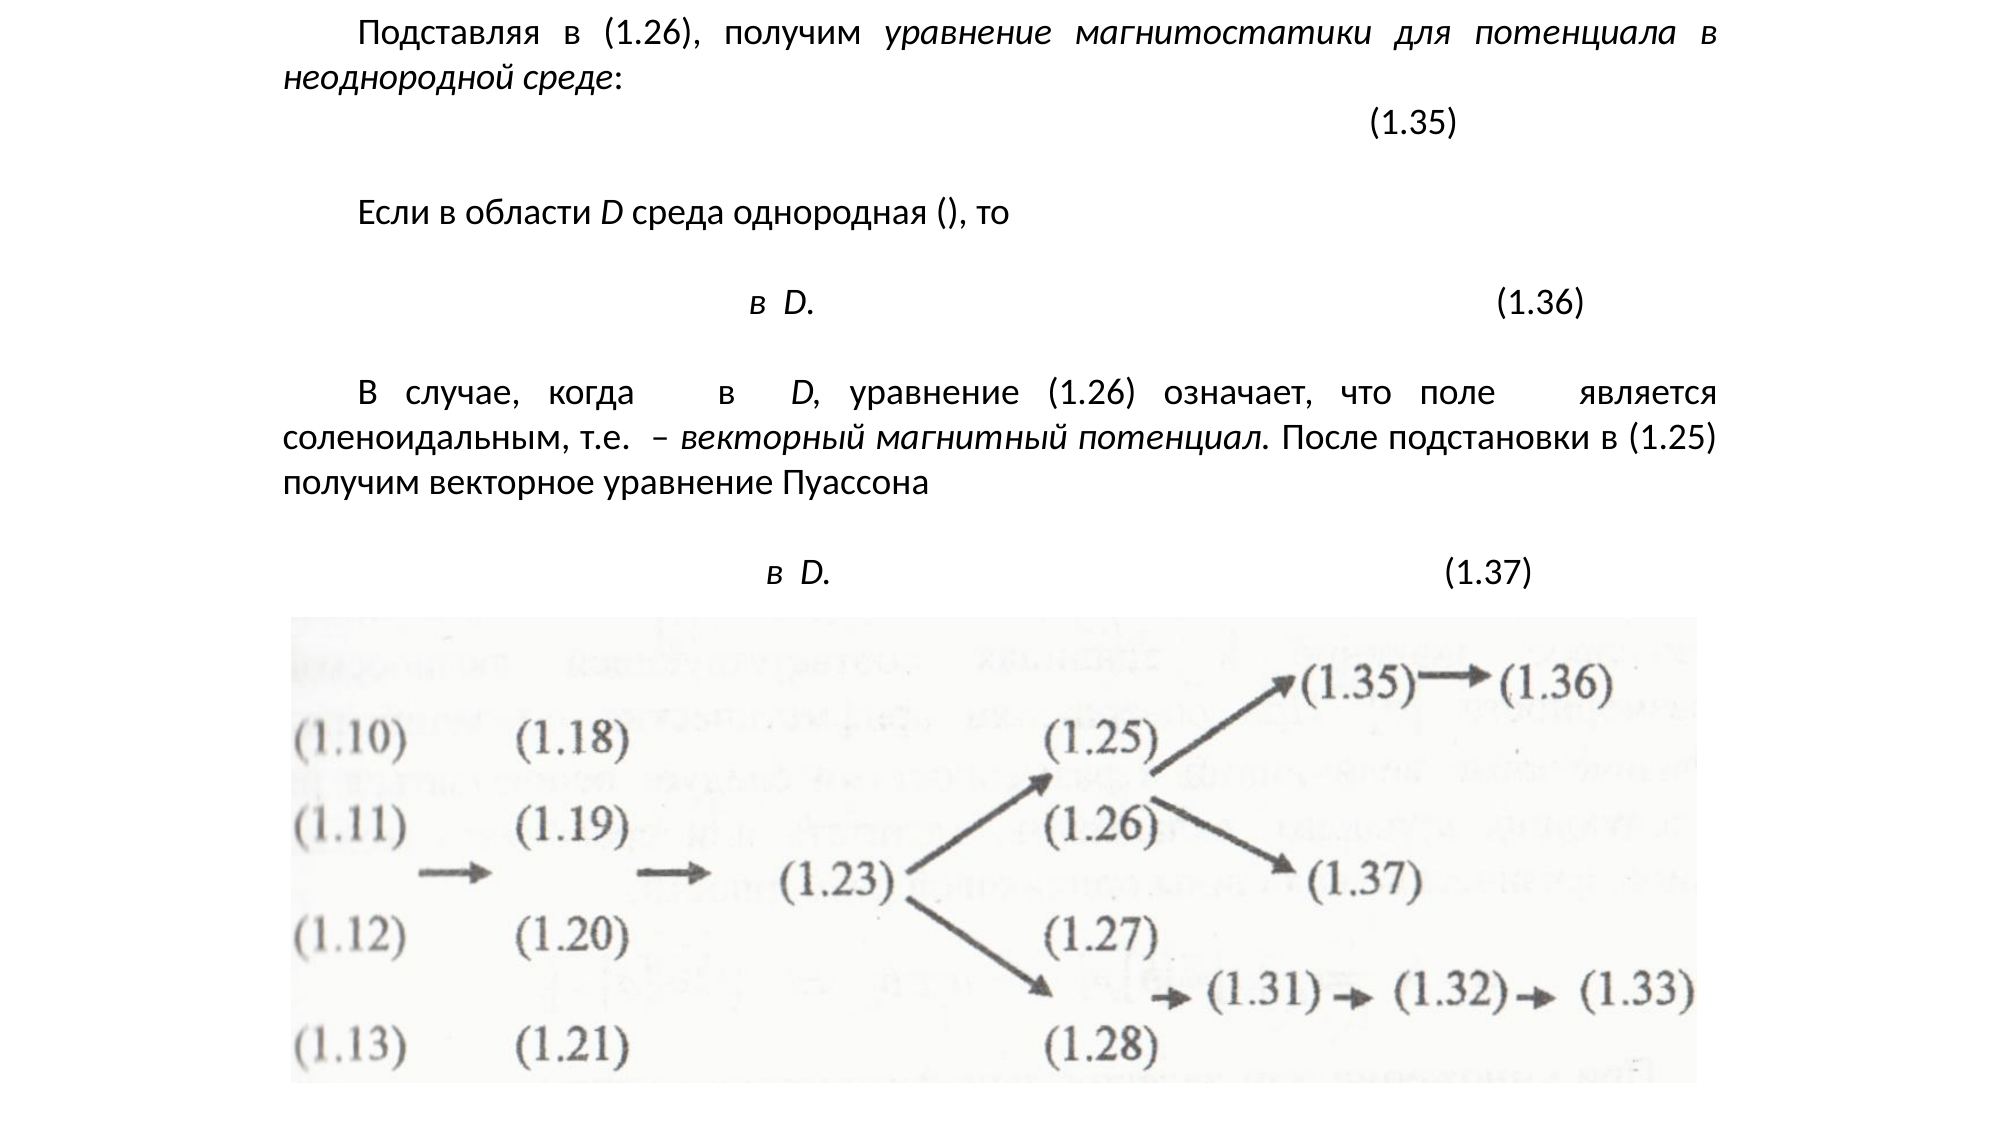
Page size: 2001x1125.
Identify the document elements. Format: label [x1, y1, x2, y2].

picture [291, 617, 1697, 1083]
